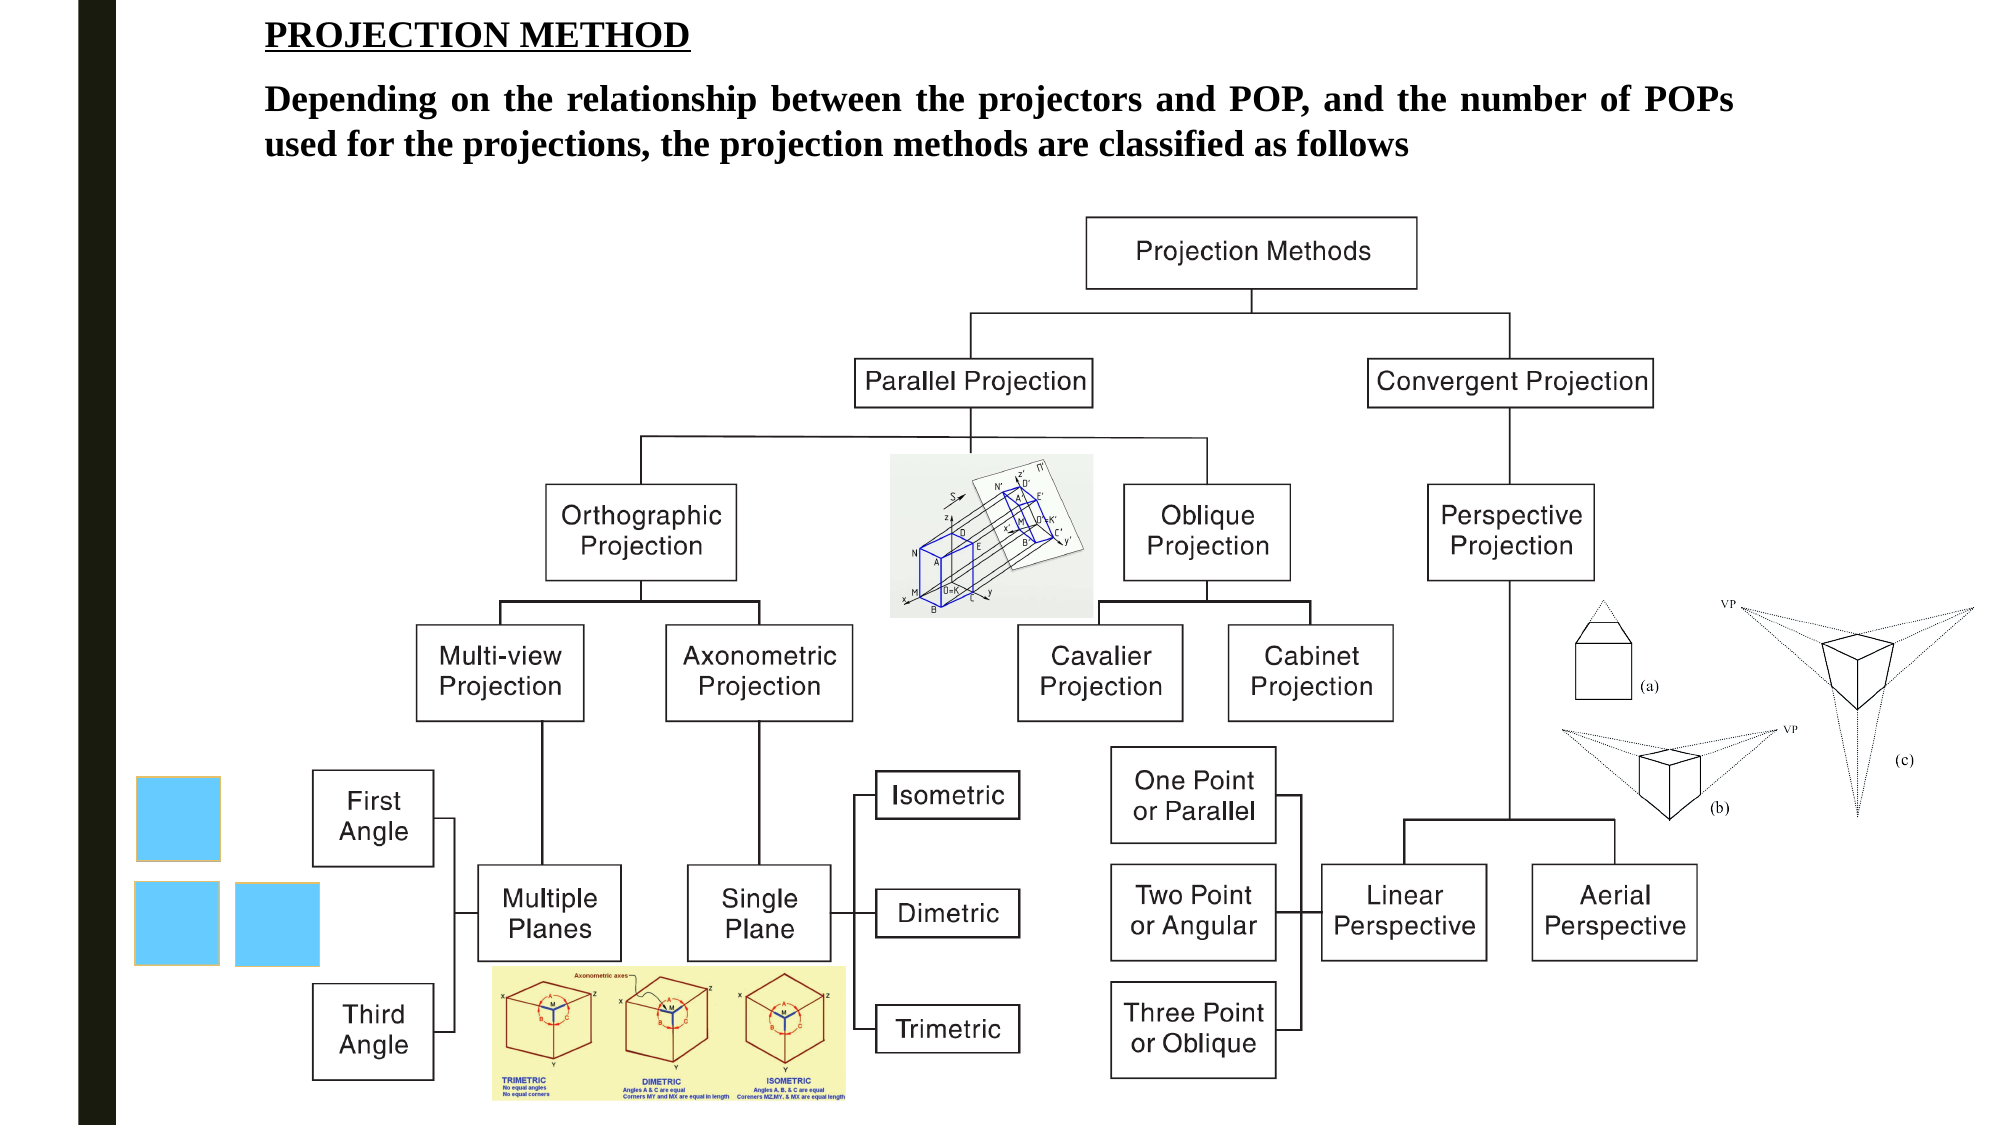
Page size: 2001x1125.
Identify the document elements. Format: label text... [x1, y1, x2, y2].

picture [134, 212, 1974, 1102]
text_box PROJECTION METHOD Depending on the relationship between the projectors and POP, and the number of POPs used for the projections, the projection methods are classified as follows [249, 3, 1750, 172]
